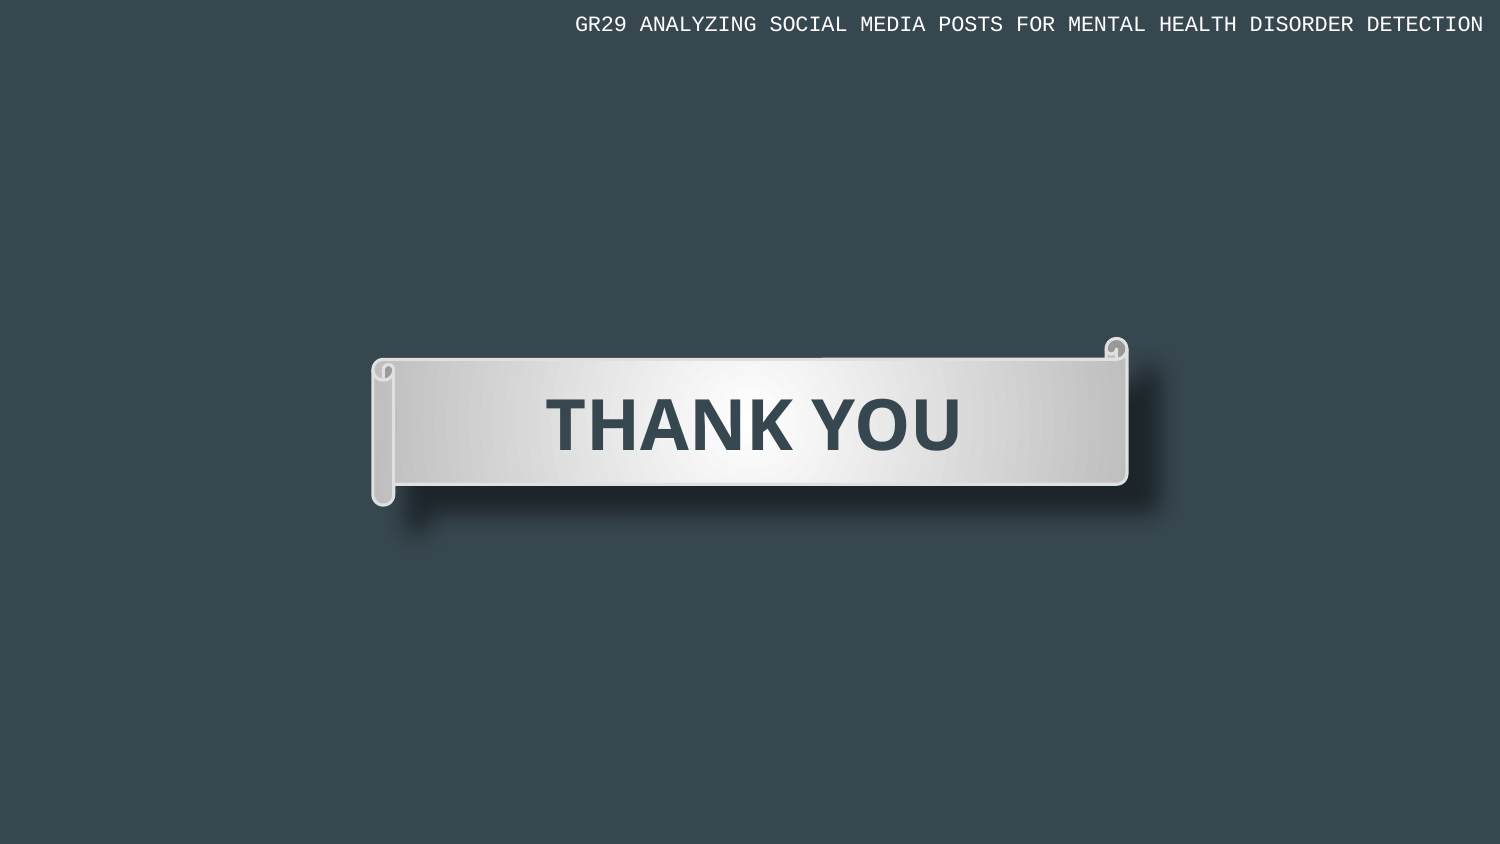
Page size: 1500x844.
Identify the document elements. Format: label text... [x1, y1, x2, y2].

text_box GR29 ANALYZING SOCIAL MEDIA POSTS FOR MENTAL HEALTH DISORDER DETECTION [467, 0, 1500, 49]
text_box THANK YOU [372, 338, 1127, 506]
